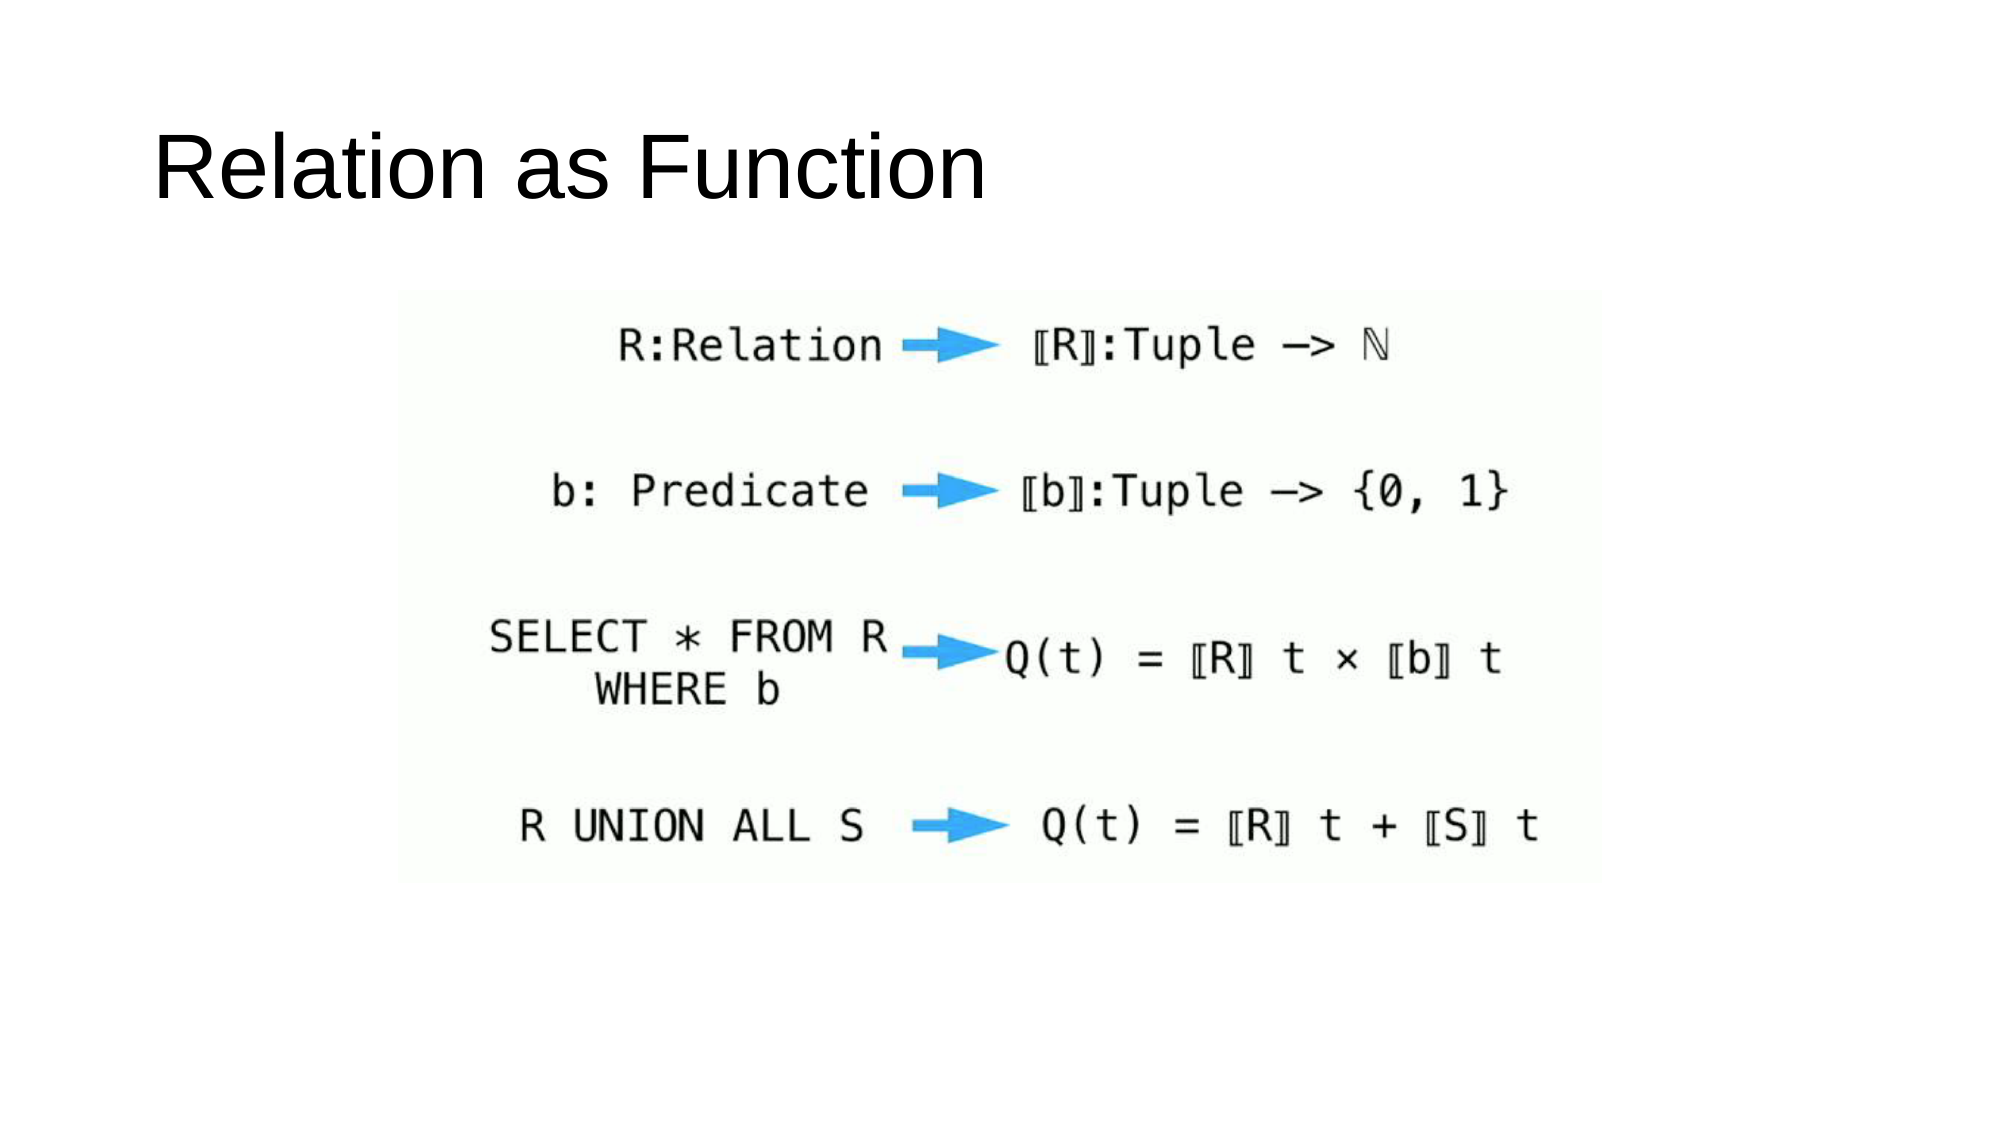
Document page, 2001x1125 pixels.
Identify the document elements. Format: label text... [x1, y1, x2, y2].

picture [398, 290, 1602, 883]
title Relation as Function [137, 59, 1863, 278]
